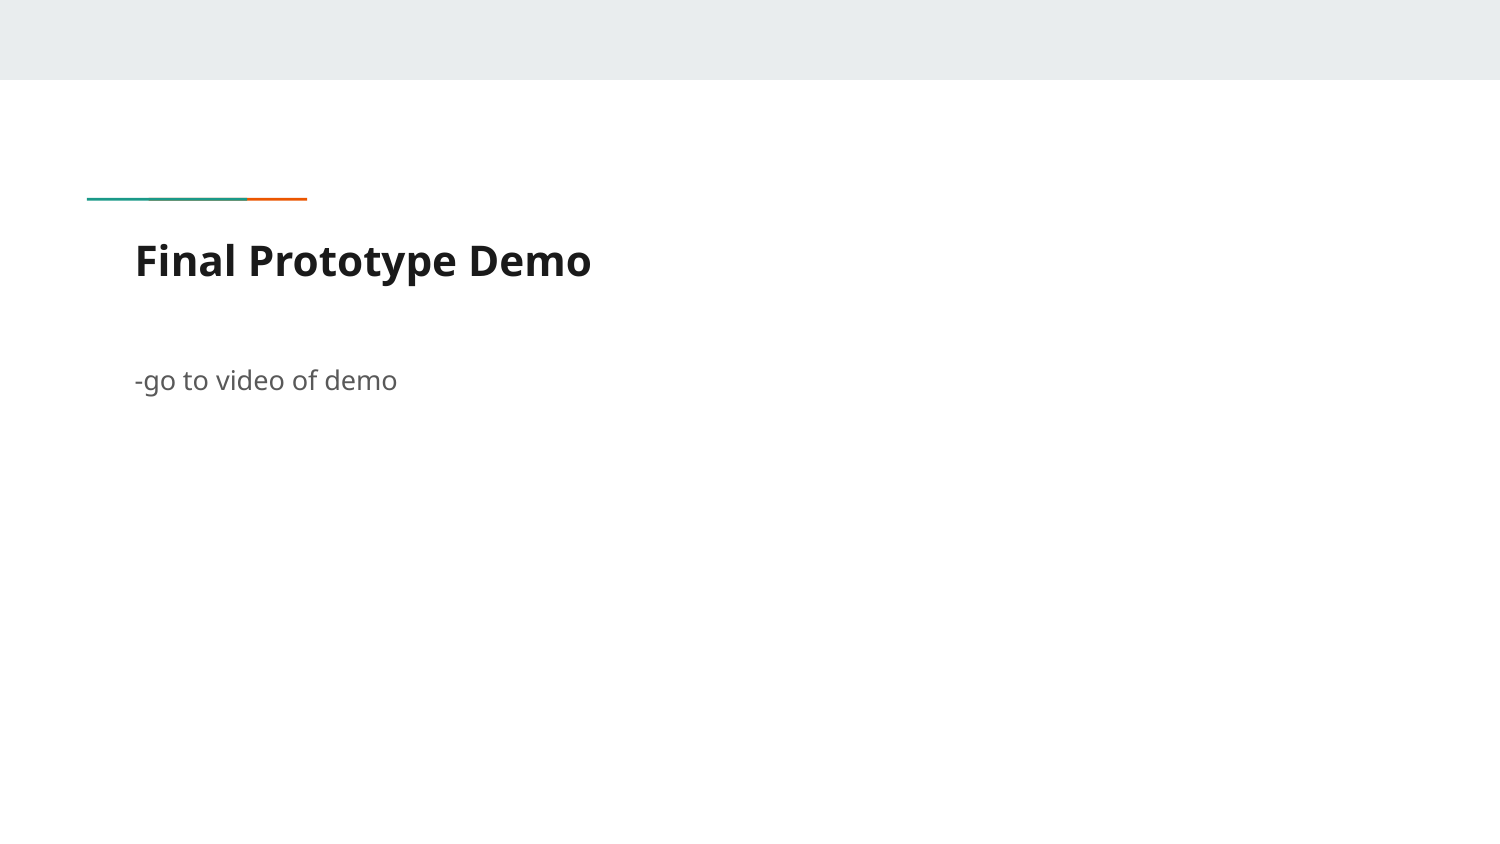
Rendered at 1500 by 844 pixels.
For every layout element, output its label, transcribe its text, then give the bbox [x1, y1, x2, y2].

title Final Prototype Demo [119, 216, 1381, 305]
list -go to video of demo [119, 341, 1381, 712]
